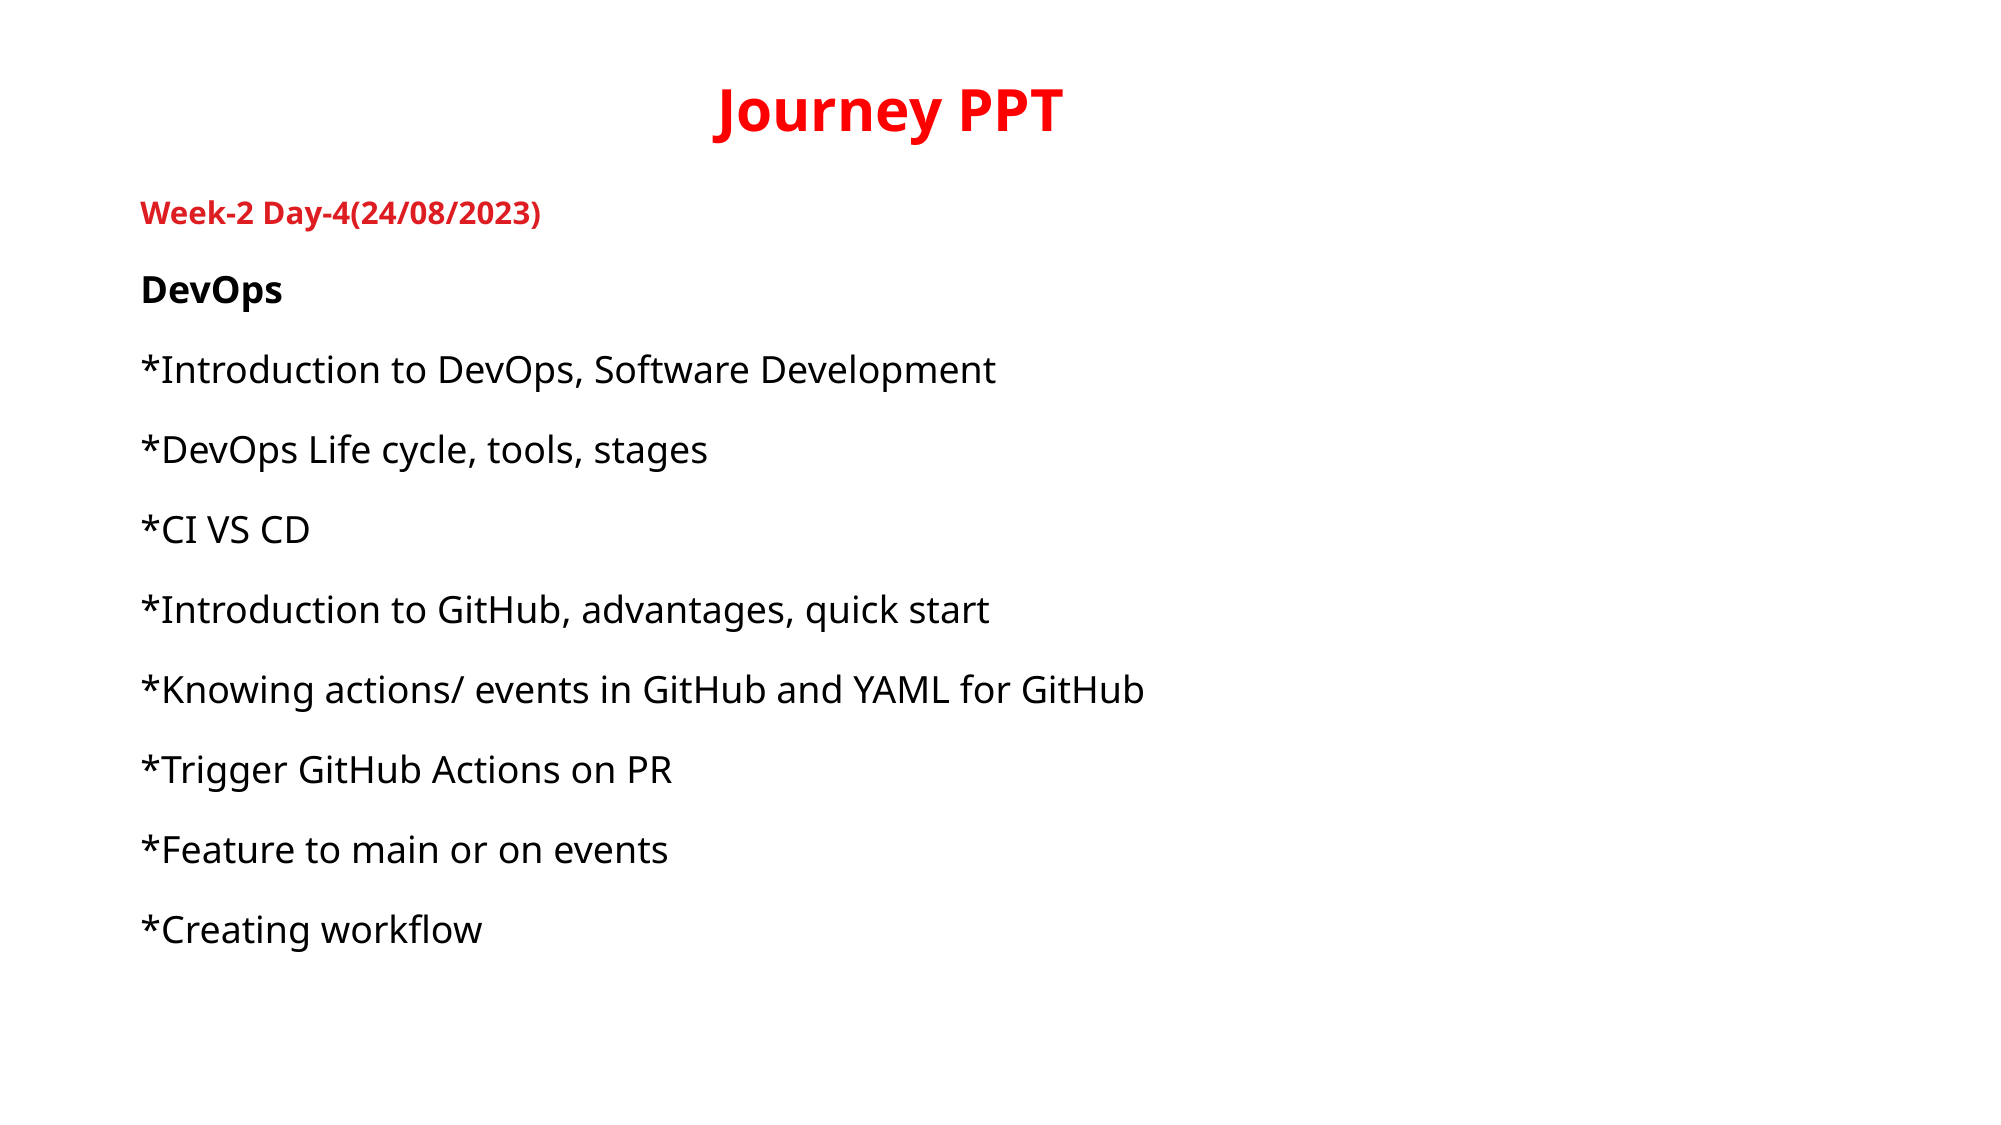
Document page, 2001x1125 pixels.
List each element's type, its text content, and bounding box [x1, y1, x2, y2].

text_box Week-2 Day-4(24/08/2023) DevOps *Introduction to DevOps, Software Development *DevOps Life cycle, tools, stages *CI VS CD *Introduction to GitHub, advantages, quick start *Knowing actions/ events in GitHub and YAML for GitHub *Trigger GitHub Actions on PR *Feature to main or on events *Creating workflow [140, 174, 1836, 951]
text_box Journey PPT [717, 65, 1357, 174]
